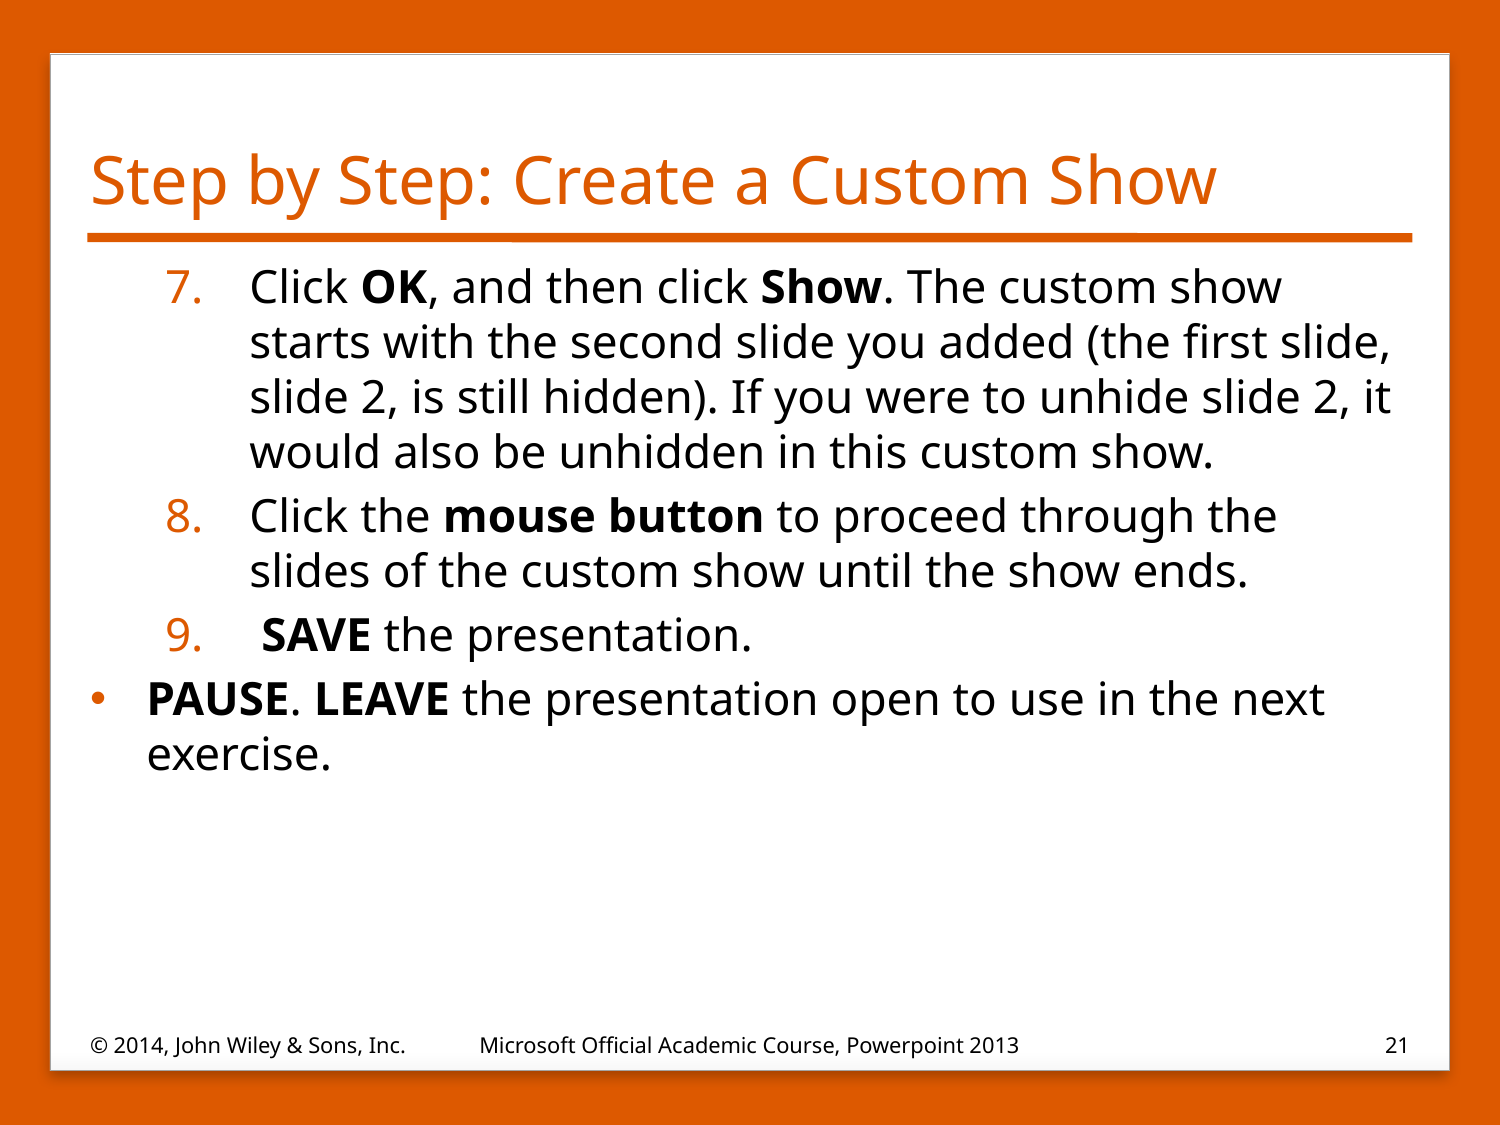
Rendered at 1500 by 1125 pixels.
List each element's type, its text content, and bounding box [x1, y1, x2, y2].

list Click OK, and then click Show. The custom show starts with the second slide you added (the first slide, slide 2, is still hidden). If you were to unhide slide 2, it would also be unhidden in this custom show. Click the mouse button to proceed through the slides of the custom show until the show ends. SAVE the presentation. PAUSE. LEAVE the presentation open to use in the next exercise. [75, 249, 1425, 1063]
title Step by Step: Create a Custom Show [74, 74, 1426, 226]
slide_number 21 [1074, 1024, 1426, 1103]
footer Microsoft Official Academic Course, Powerpoint 2013 [449, 1024, 1051, 1103]
slide_number © 2014, John Wiley & Sons, Inc. [74, 1024, 426, 1103]
